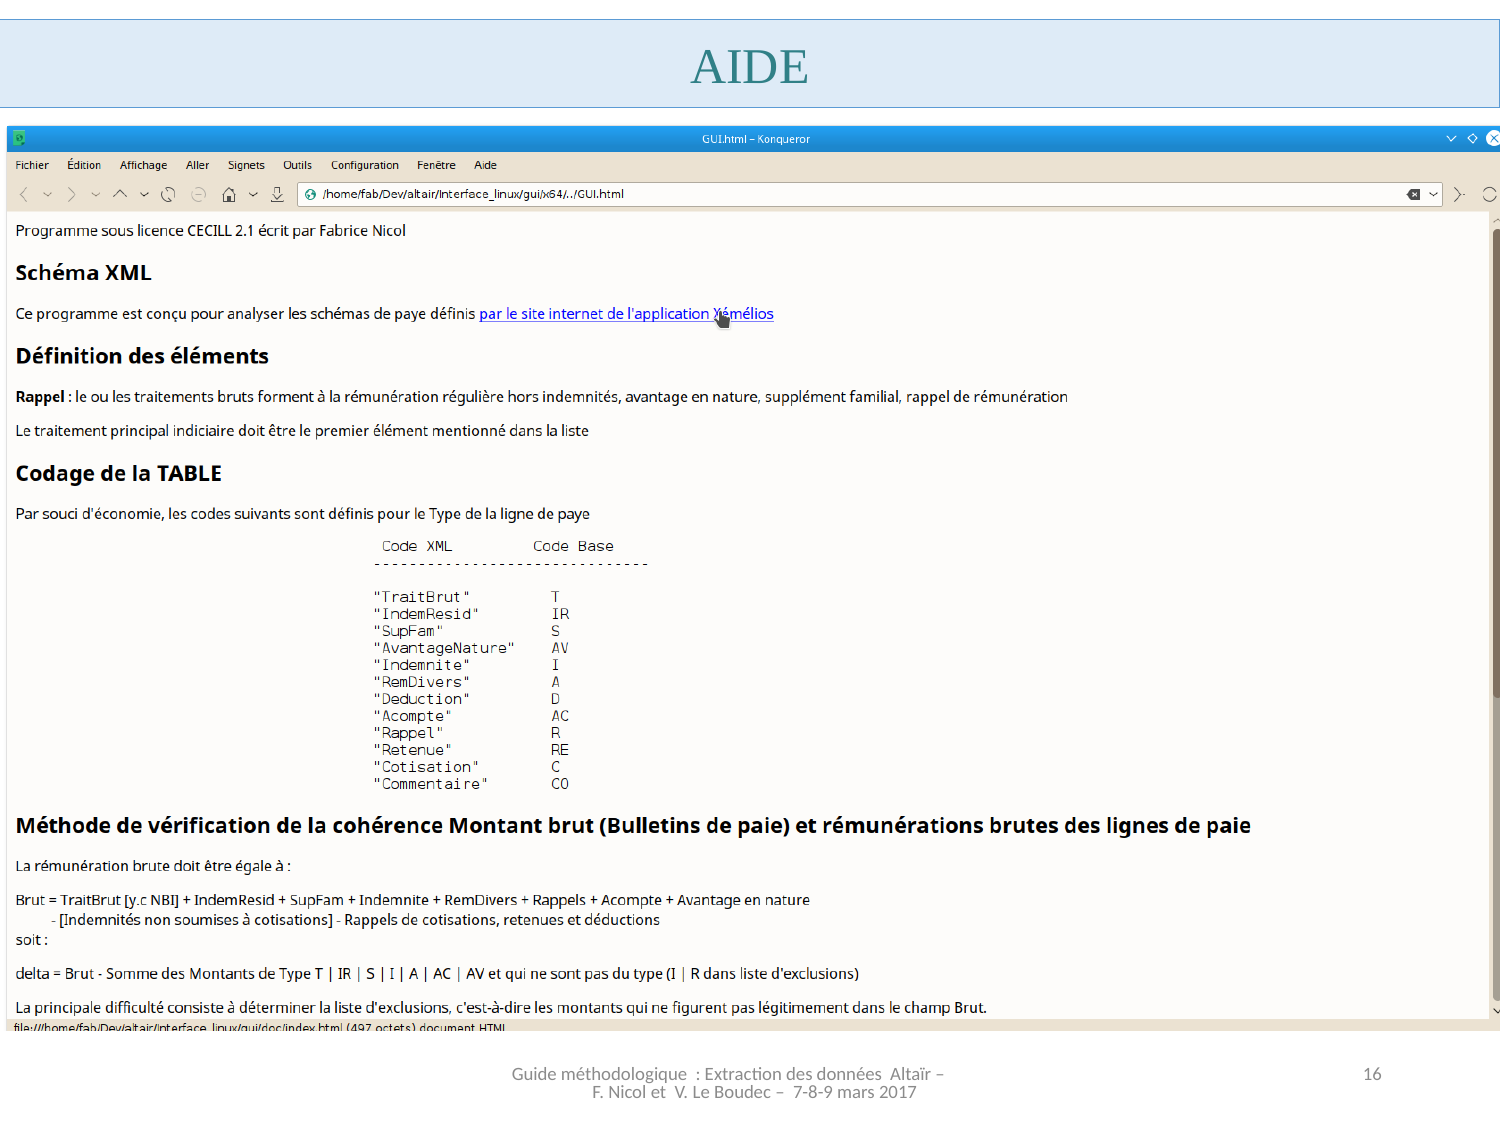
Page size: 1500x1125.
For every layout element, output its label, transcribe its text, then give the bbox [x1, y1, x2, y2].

text_box AIDE [0, 19, 1500, 108]
footer Guide méthodologique : Extraction des données Altaïr – F. Nicol et V. Le Boudec – 7-8-9 mars 2017 [496, 1042, 1004, 1103]
slide_number 16 [1059, 1042, 1397, 1103]
picture [0, 119, 1500, 1031]
